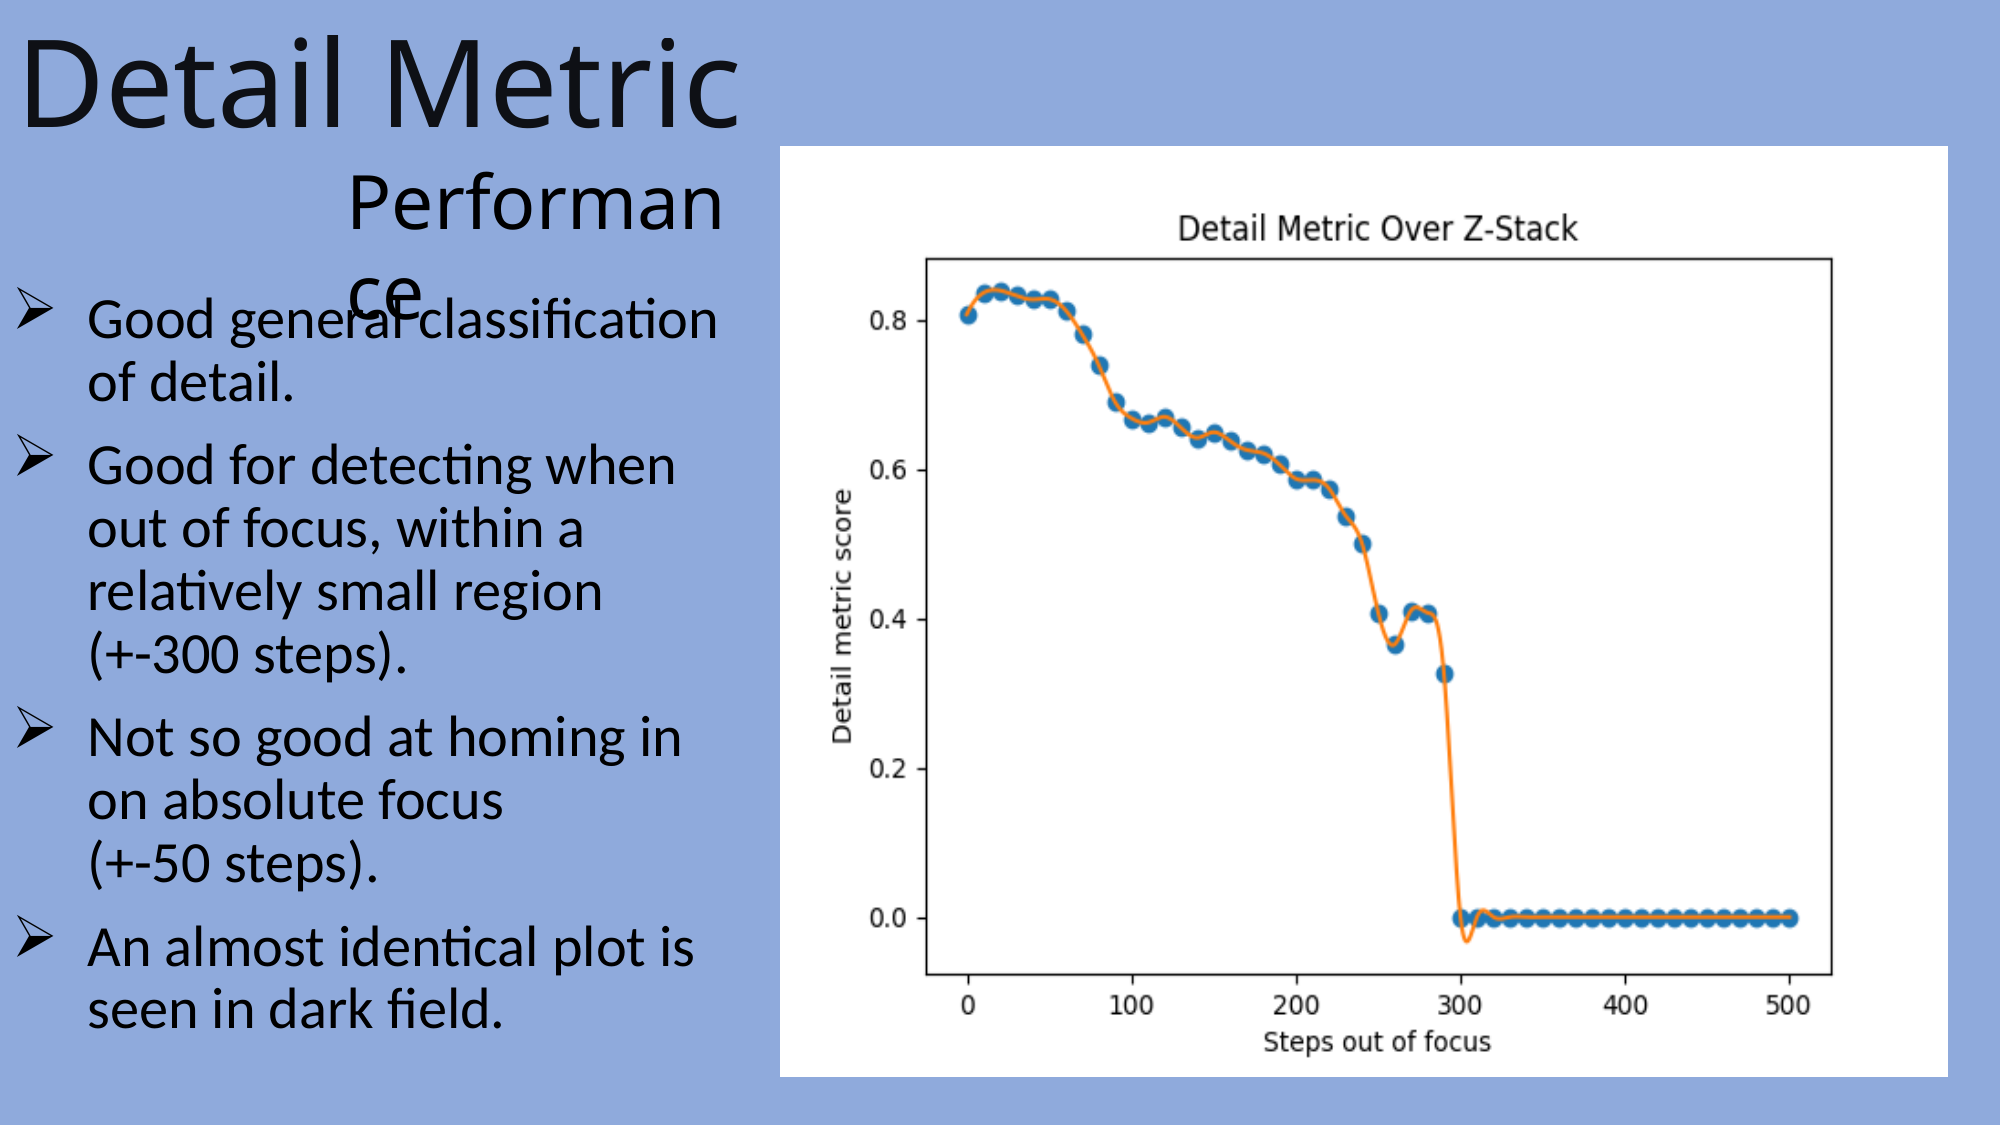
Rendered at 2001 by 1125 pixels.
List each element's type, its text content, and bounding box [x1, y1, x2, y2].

picture [780, 146, 1948, 1077]
subtitle Good general classification of detail. Good for detecting when out of focus, within a relatively small region (+-300 steps). Not so good at homing in on absolute focus (+-50 steps). An almost identical plot is seen in dark field. [0, 252, 742, 1077]
title Detail Metric [0, 0, 757, 178]
text_box Performance [331, 146, 751, 342]
text_box [143, 359, 174, 420]
